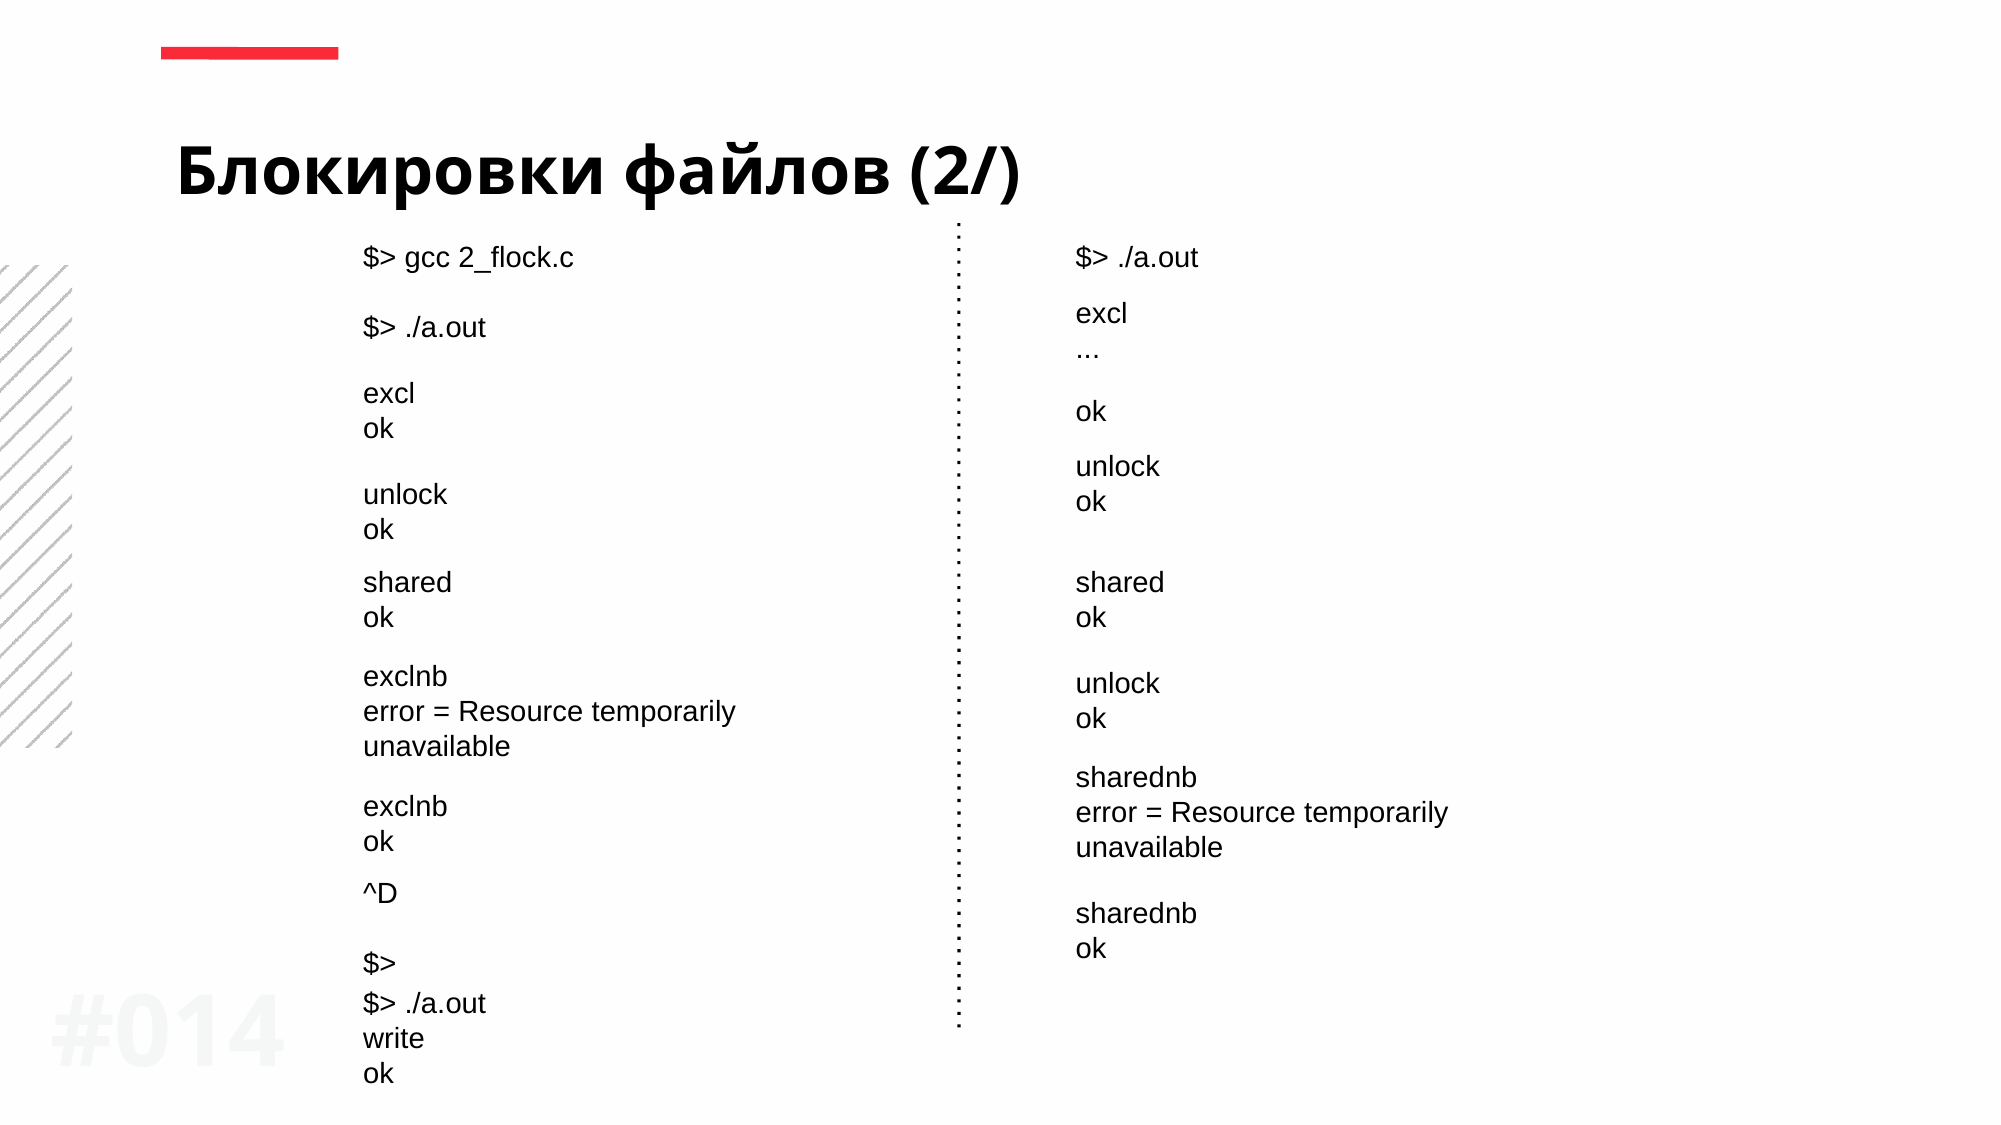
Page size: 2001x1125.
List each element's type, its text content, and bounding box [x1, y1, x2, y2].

text_box excl ok [348, 359, 841, 460]
text_box $> ./a.out [1060, 223, 1553, 279]
picture [0, 264, 73, 748]
text_box sharednb ok [1060, 879, 1553, 980]
text_box exclnb error = Resource temporarily unavailable [348, 642, 841, 772]
text_box shared ok [348, 548, 841, 642]
text_box ok [1060, 377, 1553, 432]
text_box sharednb error = Resource temporarily unavailable [1060, 743, 1553, 879]
text_box Блокировки файлов (2/) [161, 129, 1757, 265]
text_box ^D $> [348, 859, 841, 969]
text_box unlock ok [348, 460, 841, 548]
text_box shared ok [1060, 548, 1553, 649]
text_box #014 [35, 960, 486, 1125]
text_box excl ... [1060, 279, 1553, 377]
text_box unlock ok [1060, 432, 1553, 533]
text_box $> ./a.out write ok [348, 969, 841, 1105]
text_box exclnb ok [348, 772, 841, 859]
text_box $> gcc 2_flock.c $> ./a.out [348, 223, 841, 358]
text_box unlock ok [1060, 649, 1553, 743]
